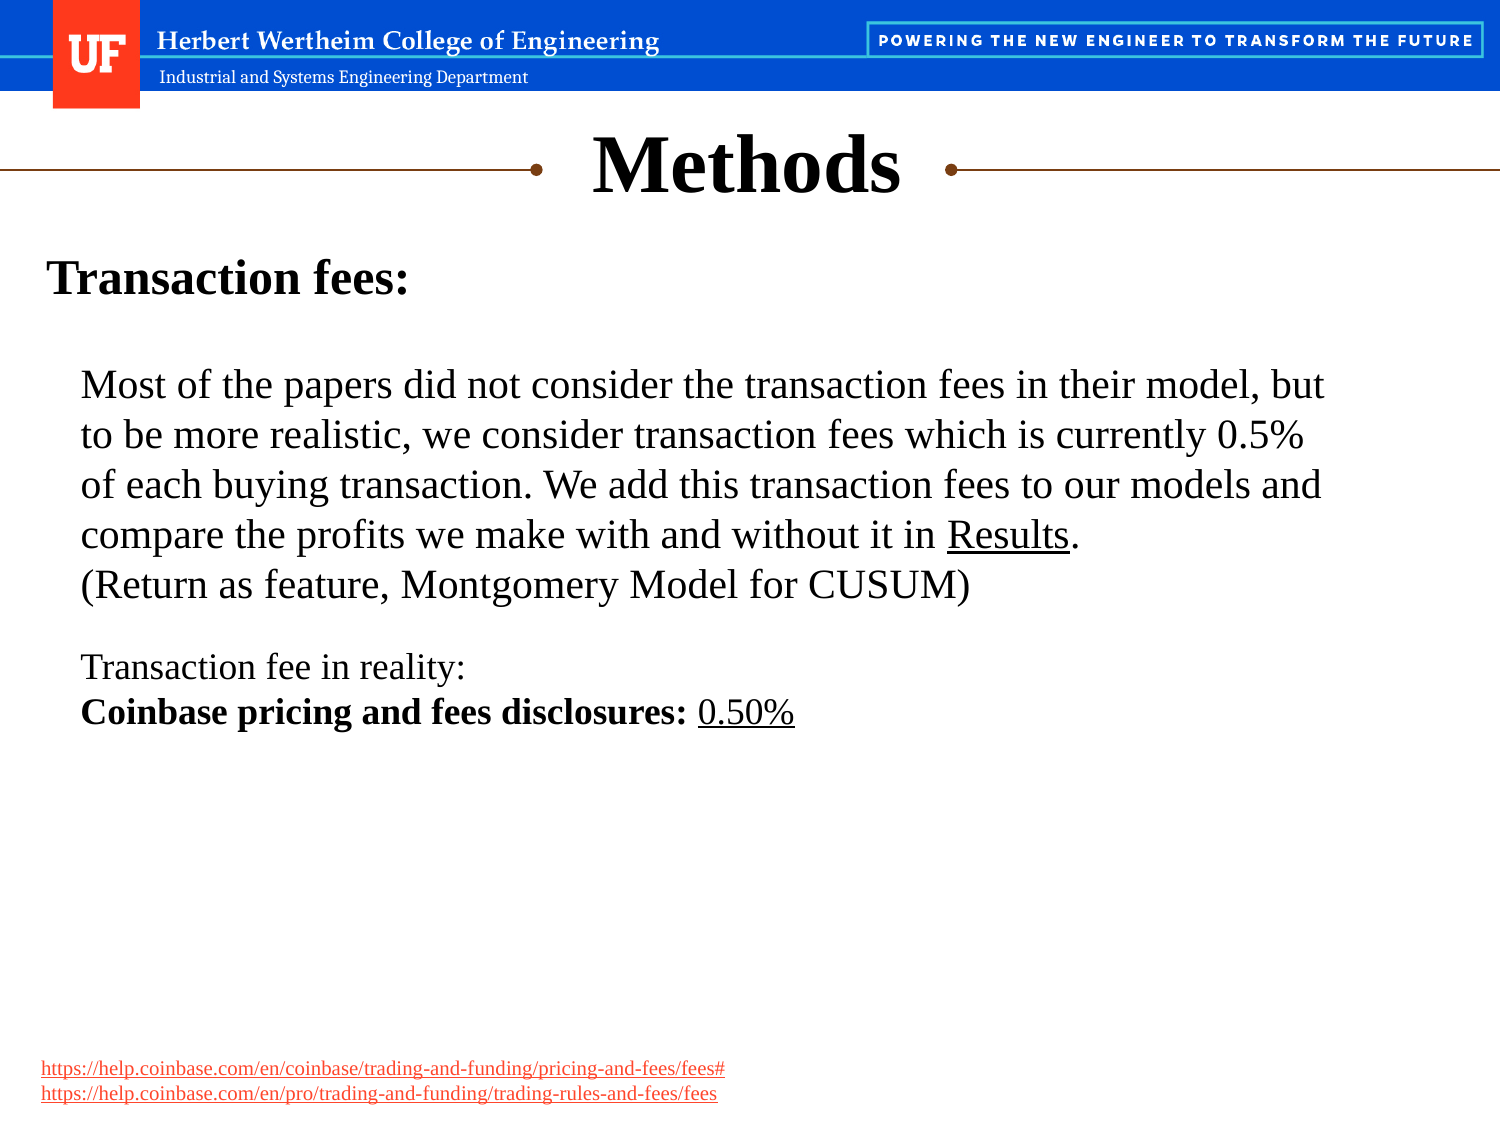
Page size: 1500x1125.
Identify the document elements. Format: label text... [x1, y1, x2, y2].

text_box Transaction fees: [31, 237, 767, 328]
title Most of the papers did not consider the transaction fees in their model, but to be more realistic, we consider transaction fees which is currently 0.5% of each buying transaction. We add this transaction fees to our models and compare the profits we make with and without it in Results. (Return as feature, Montgomery Model for CUSUM) [65, 299, 1362, 755]
text_box https://help.coinbase.com/en/coinbase/trading-and-funding/pricing-and-fees/fees# https://help.coinbase.com/en/pro/trading-and-funding/trading-rules-and-fees/fees [26, 1047, 750, 1112]
text_box Transaction fee in reality: Coinbase pricing and fees disclosures: 0.50% [65, 634, 817, 740]
picture [0, 0, 1500, 117]
text_box Methods [577, 101, 921, 217]
